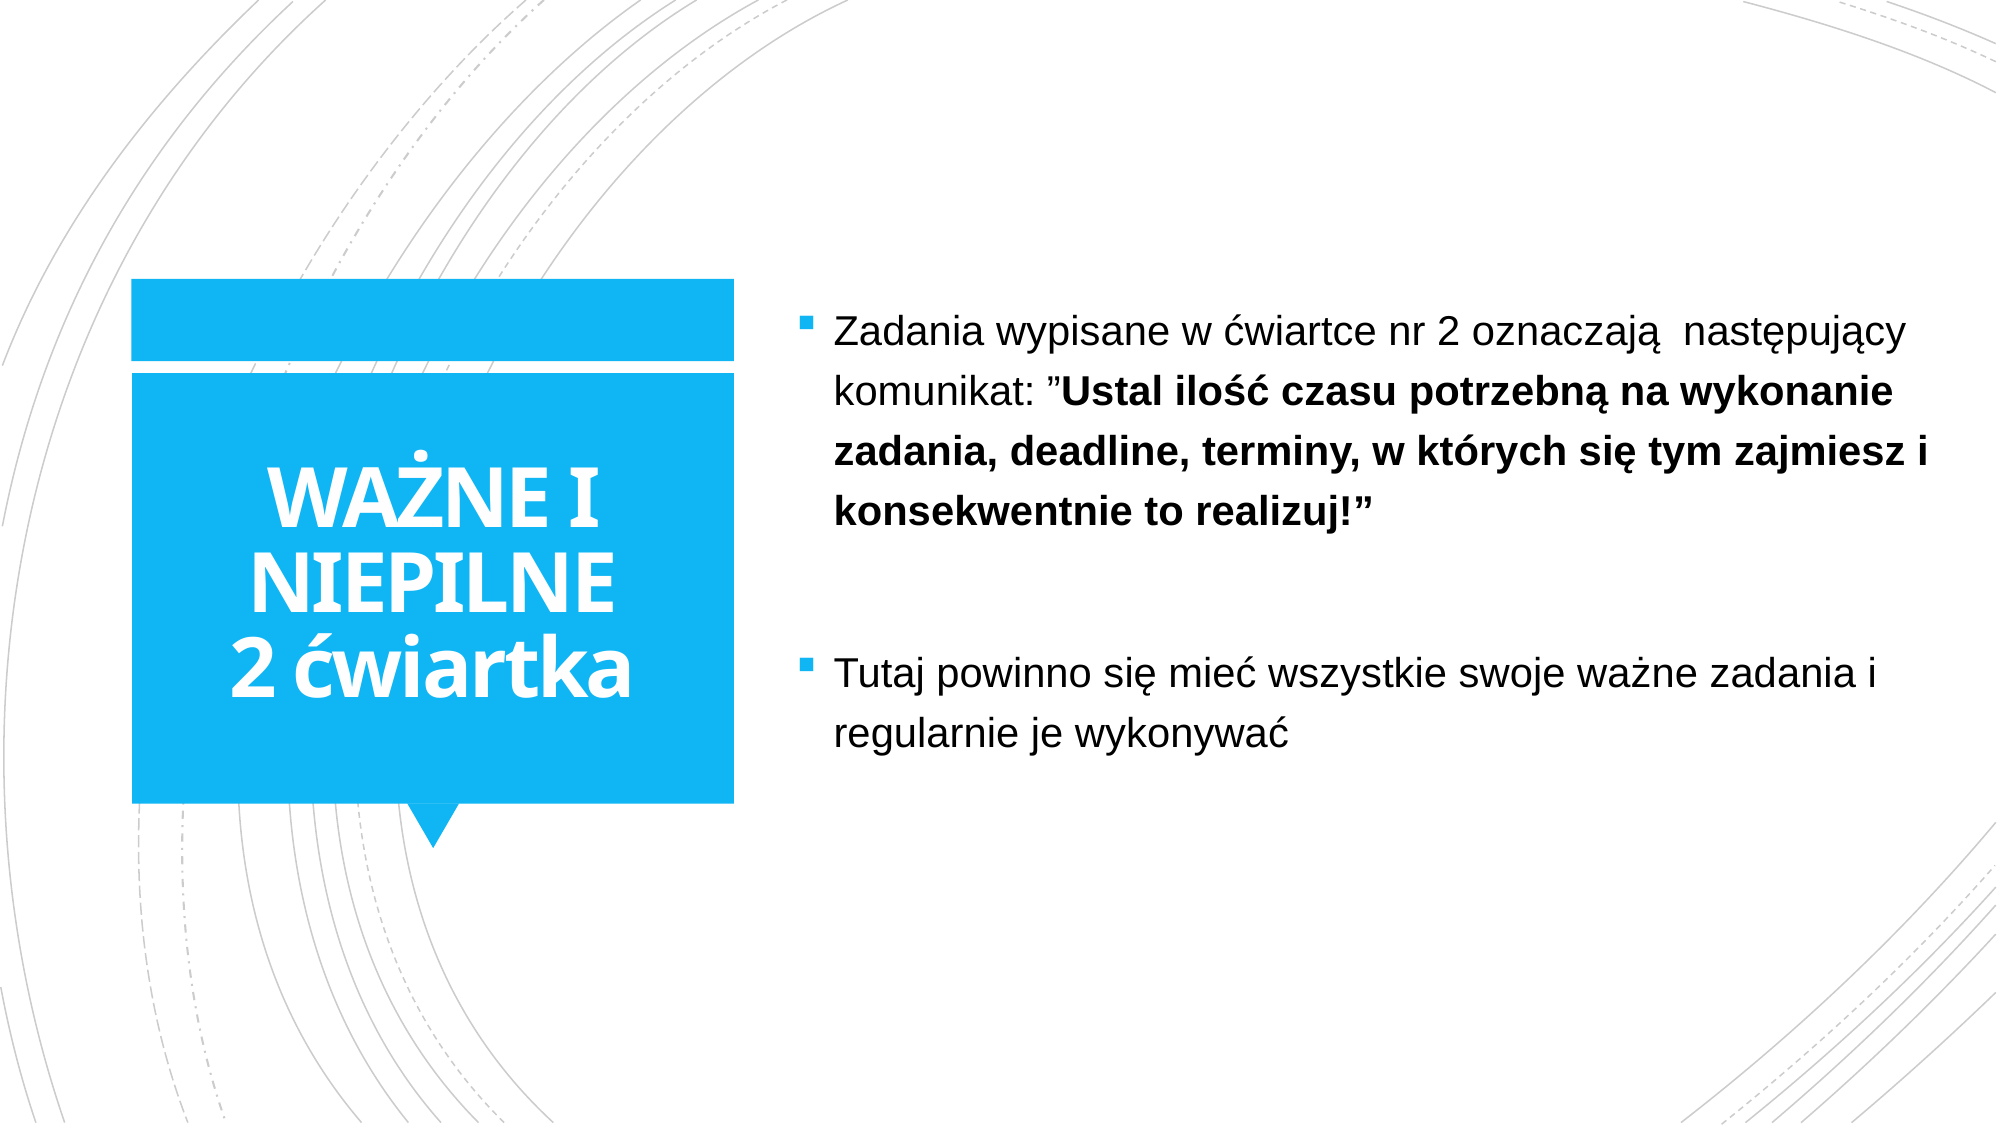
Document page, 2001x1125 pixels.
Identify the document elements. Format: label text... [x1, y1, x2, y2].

title WAŻNE I NIEPILNE 2 ćwiartka [145, 385, 720, 789]
list Zadania wypisane w ćwiartce nr 2 oznaczają następujący komunikat: ”Ustal ilość czasu potrzebną na wykonanie zadania, deadline, terminy, w których się tym zajmiesz i konsekwentnie to realizuj!” Tutaj powinno się mieć wszystkie swoje ważne zadania i regularnie je wykonywać [781, 131, 1980, 993]
